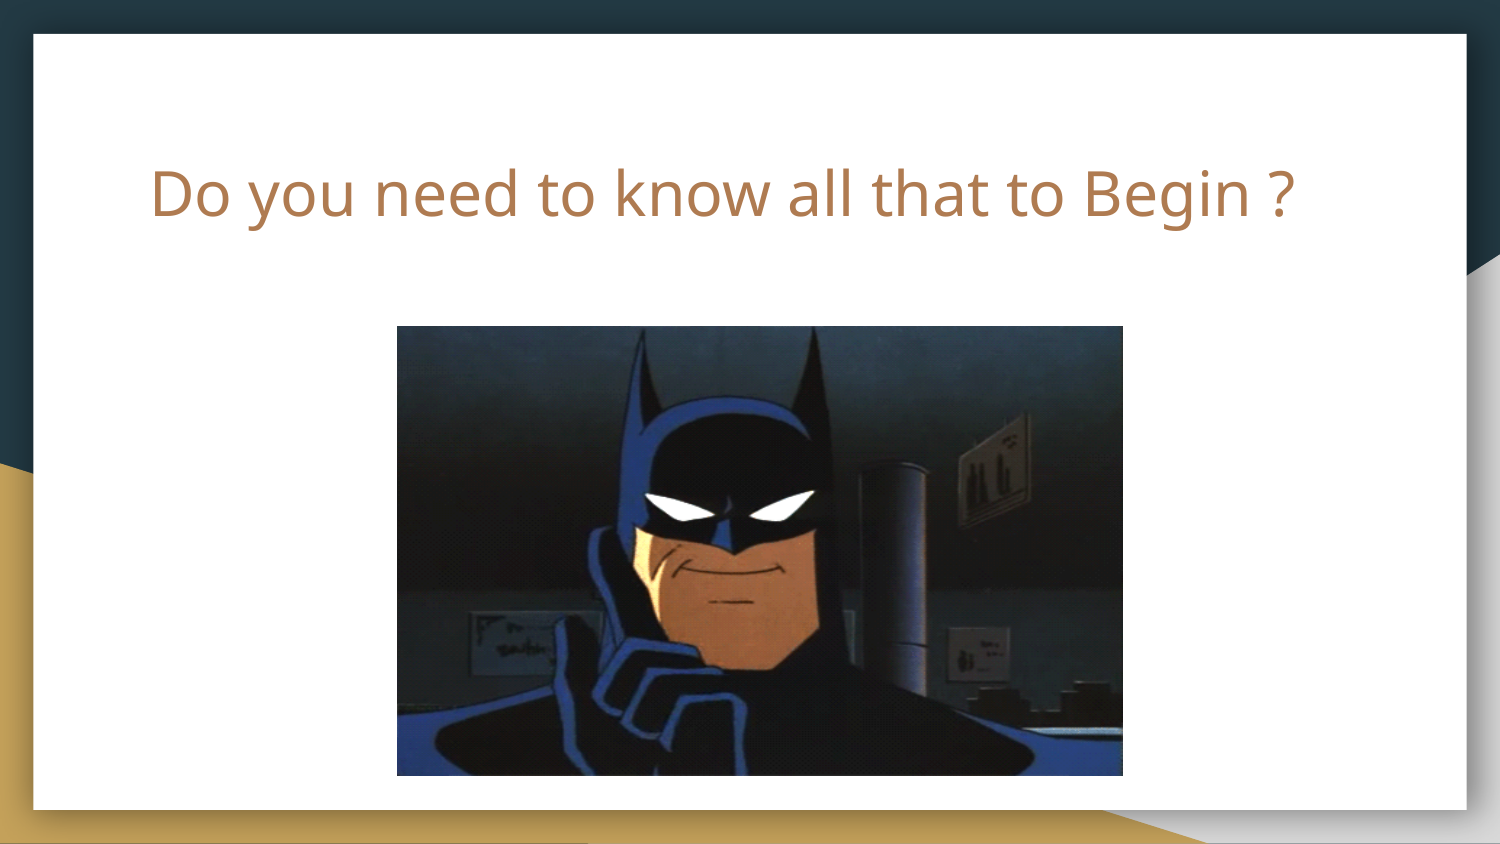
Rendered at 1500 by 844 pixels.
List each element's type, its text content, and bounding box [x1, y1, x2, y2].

picture [397, 326, 1123, 776]
title Do you need to know all that to Begin ? [134, 138, 1366, 296]
